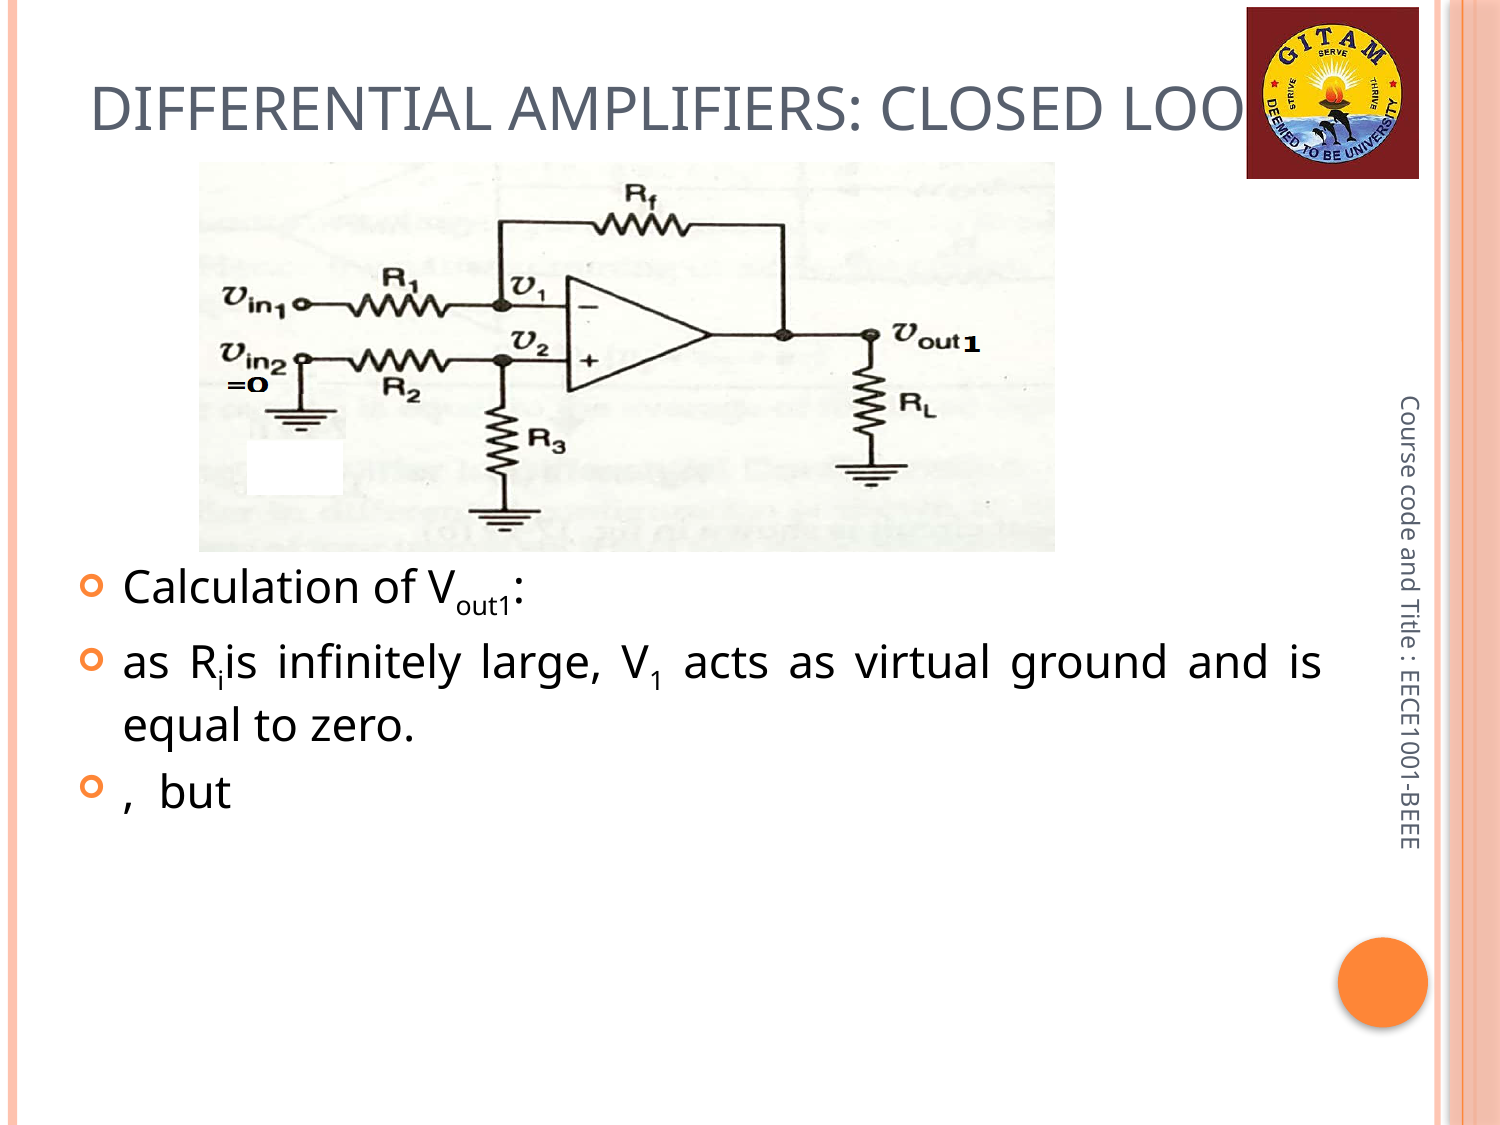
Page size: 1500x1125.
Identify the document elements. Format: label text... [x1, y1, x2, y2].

picture [198, 161, 1056, 552]
picture [1246, 6, 1420, 179]
footer Course code and Title : EECE1001-BEEE [1379, 380, 1440, 906]
title Differential amplifiers: Closed loop [75, 45, 1240, 150]
